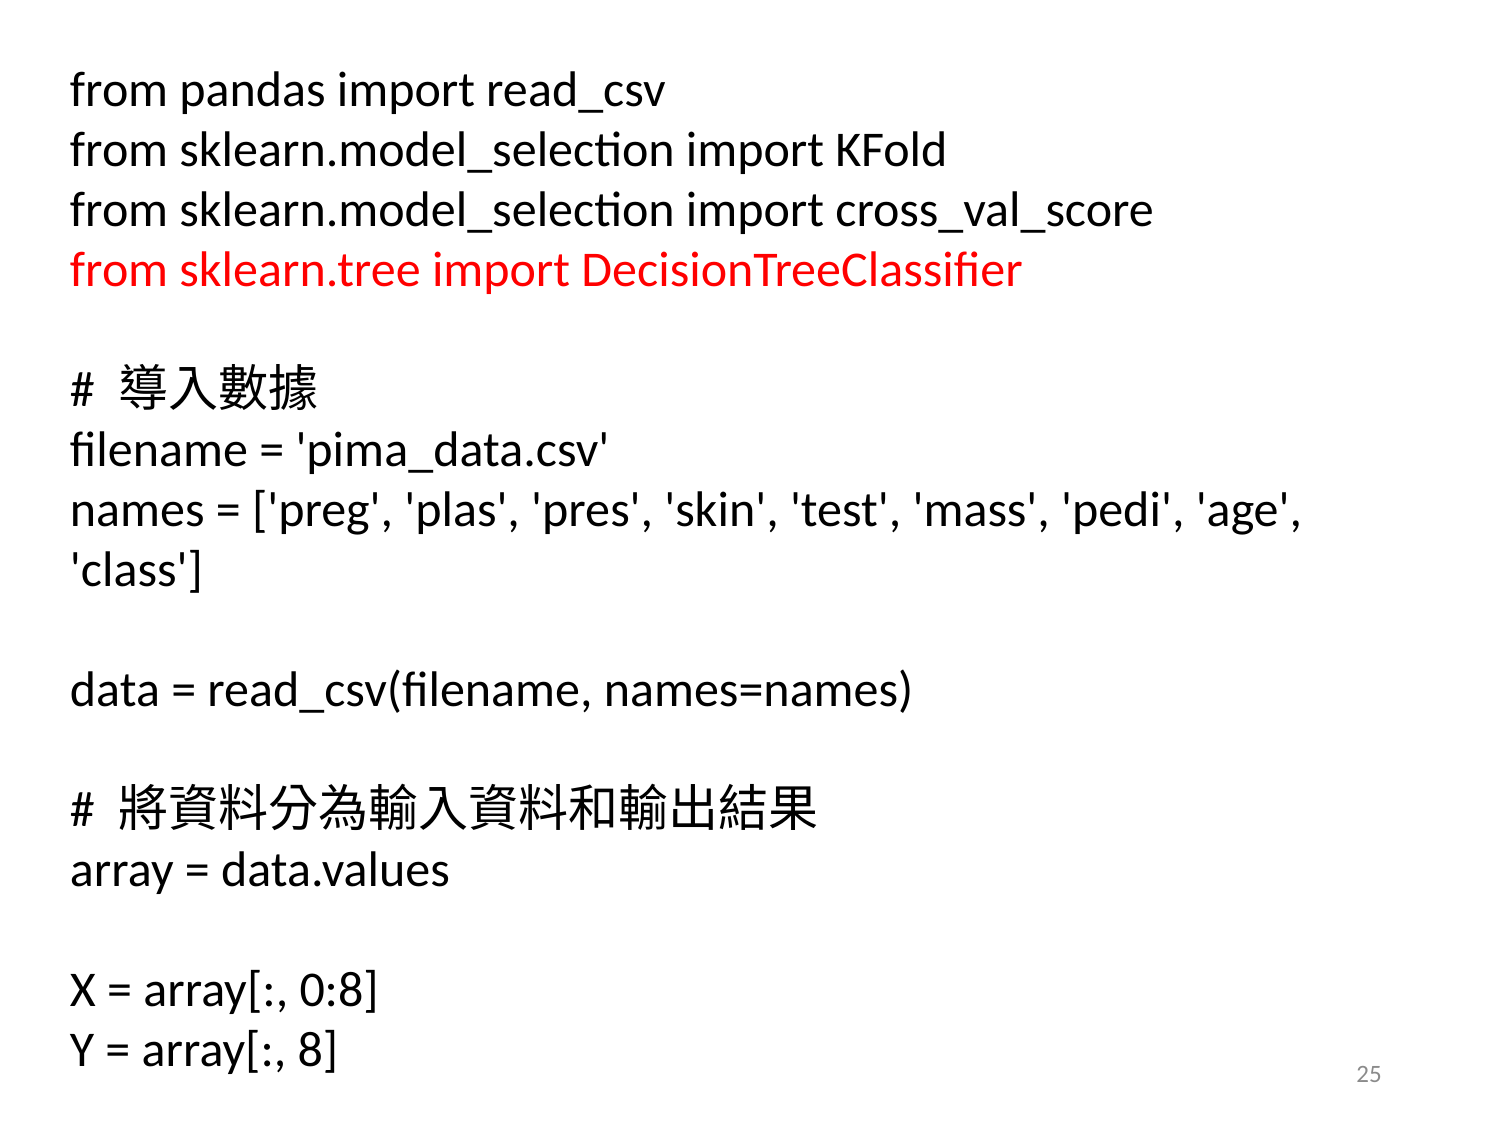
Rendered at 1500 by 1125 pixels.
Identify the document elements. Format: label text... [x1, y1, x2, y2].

text_box from pandas import read_csv from sklearn.model_selection import KFold from sklearn.model_selection import cross_val_score from sklearn.tree import DecisionTreeClassifier # 導入數據 filename = 'pima_data.csv' names = ['preg', 'plas', 'pres', 'skin', 'test', 'mass', 'pedi', 'age', 'class'] data = read_csv(filename, names=names) # 將資料分為輸入資料和輸出結果 array = data.values X = array[:, 0:8] Y = array[:, 8] [55, 48, 1450, 1084]
slide_number 25 [1059, 1042, 1397, 1103]
